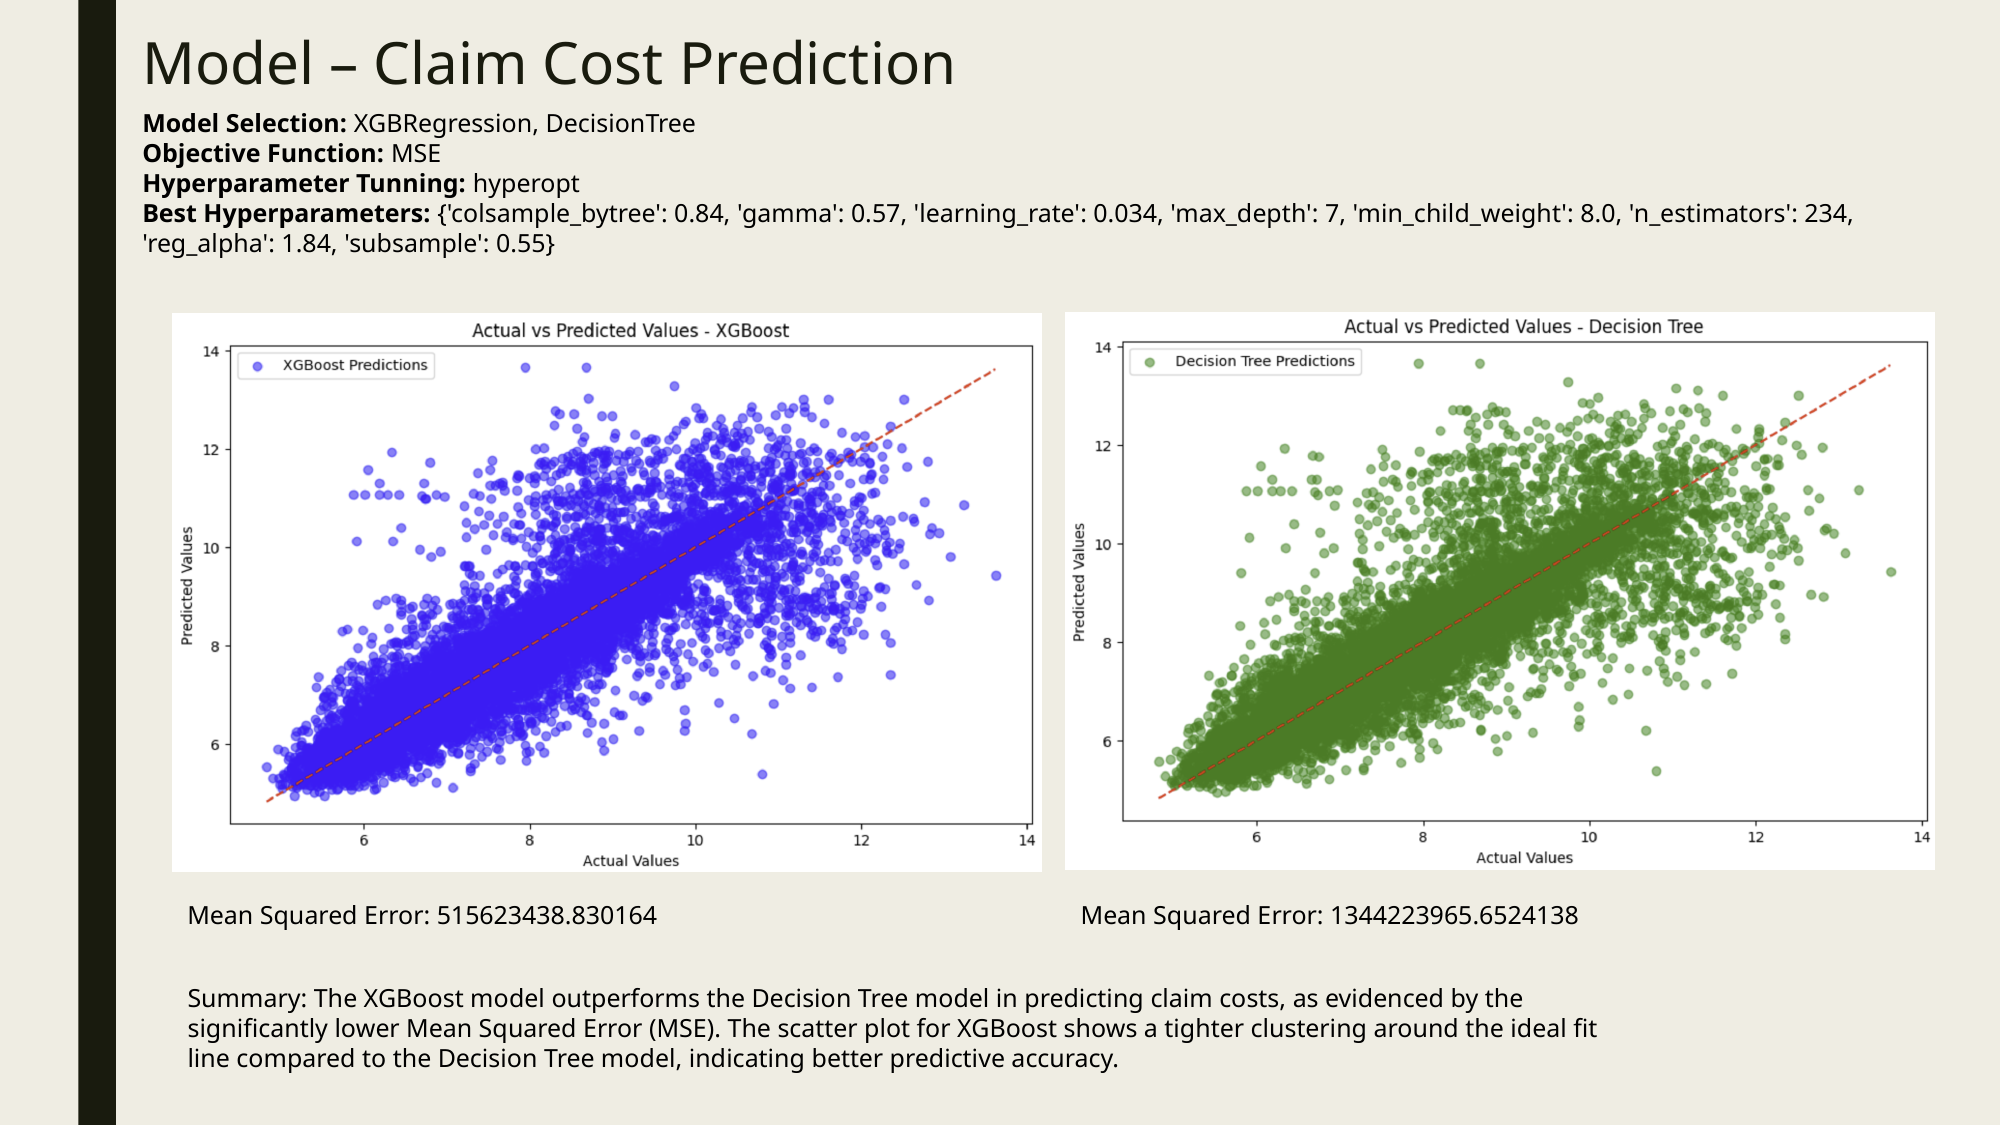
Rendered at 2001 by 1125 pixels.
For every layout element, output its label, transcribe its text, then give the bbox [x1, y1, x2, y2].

picture [172, 313, 1042, 872]
title Model – Claim Cost Prediction [127, 27, 1352, 100]
text_box Model Selection: XGBRegression, DecisionTree Objective Function: MSE Hyperparameter Tunning: hyperopt Best Hyperparameters: {'colsample_bytree': 0.84, 'gamma': 0.57, 'learning_rate': 0.034, 'max_depth': 7, 'min_child_weight': 8.0, 'n_estimators': 234, 'reg_alpha': 1.84, 'subsample': 0.55} [127, 100, 1915, 345]
picture [1065, 312, 1935, 870]
text_box Mean Squared Error: 515623438.830164 [172, 892, 678, 938]
text_box Mean Squared Error: 1344223965.6524138 [1065, 892, 1662, 938]
text_box Summary: The XGBoost model outperforms the Decision Tree model in predicting claim costs, as evidenced by the significantly lower Mean Squared Error (MSE). The scatter plot for XGBoost shows a tighter clustering around the ideal fit line compared to the Decision Tree model, indicating better predictive accuracy. [172, 975, 1664, 1080]
